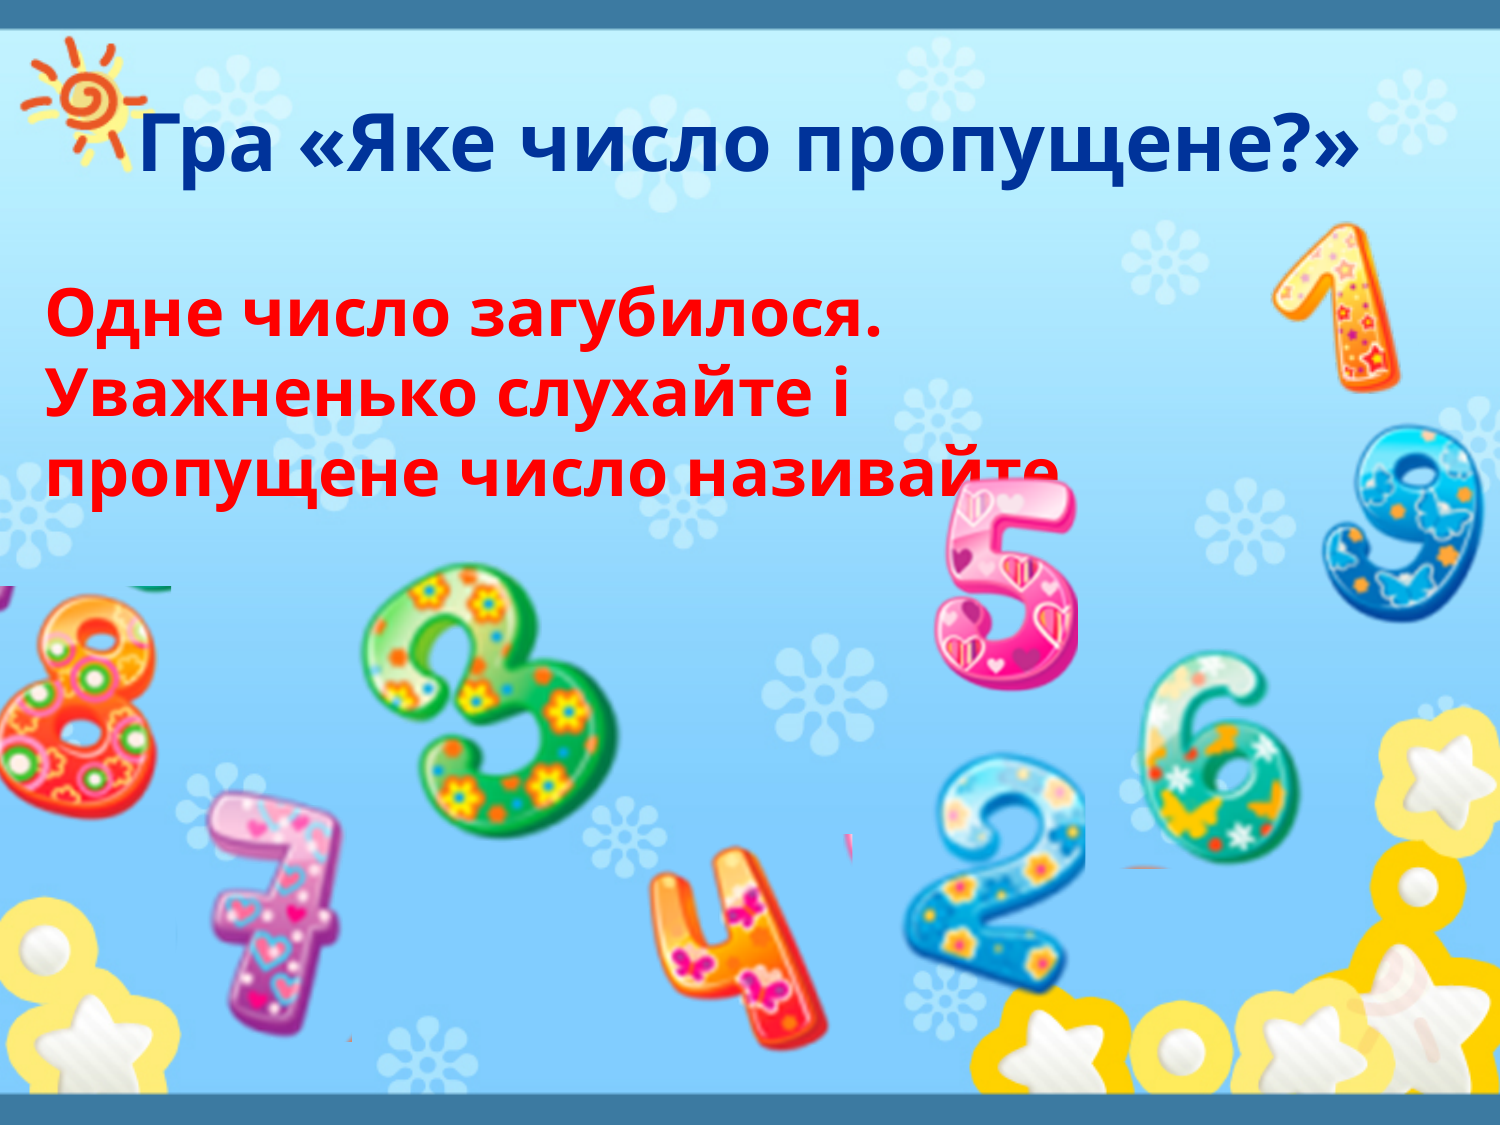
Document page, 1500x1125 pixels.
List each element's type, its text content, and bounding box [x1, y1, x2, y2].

picture [0, 0, 1500, 1125]
list Одне число загубилося. Уважненько слухайте і пропущене число називайте [29, 261, 1280, 472]
title Гра «Яке число пропущене?» [75, 45, 1425, 233]
